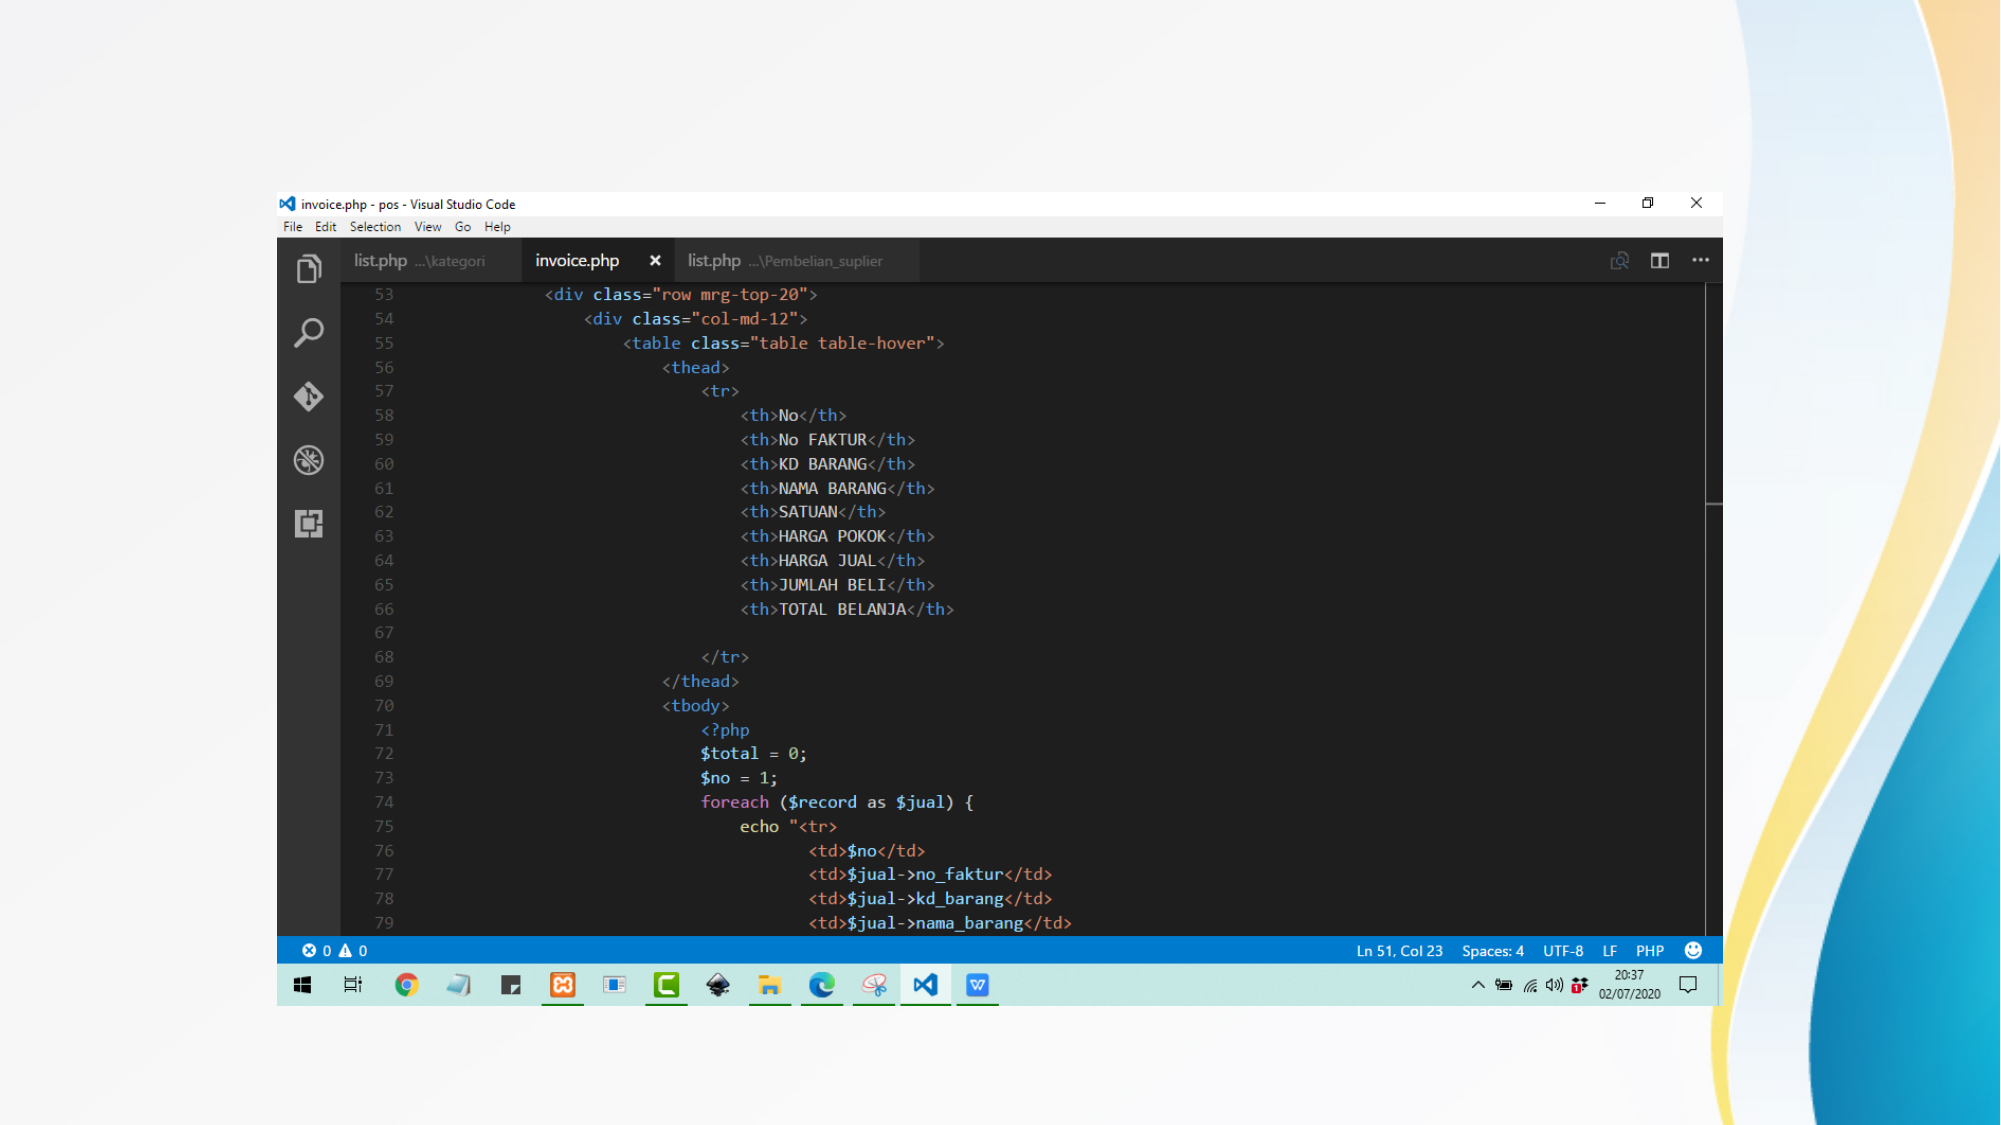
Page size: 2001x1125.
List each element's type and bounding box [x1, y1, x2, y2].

picture [0, 0, 2001, 1125]
list [277, 192, 1723, 1006]
